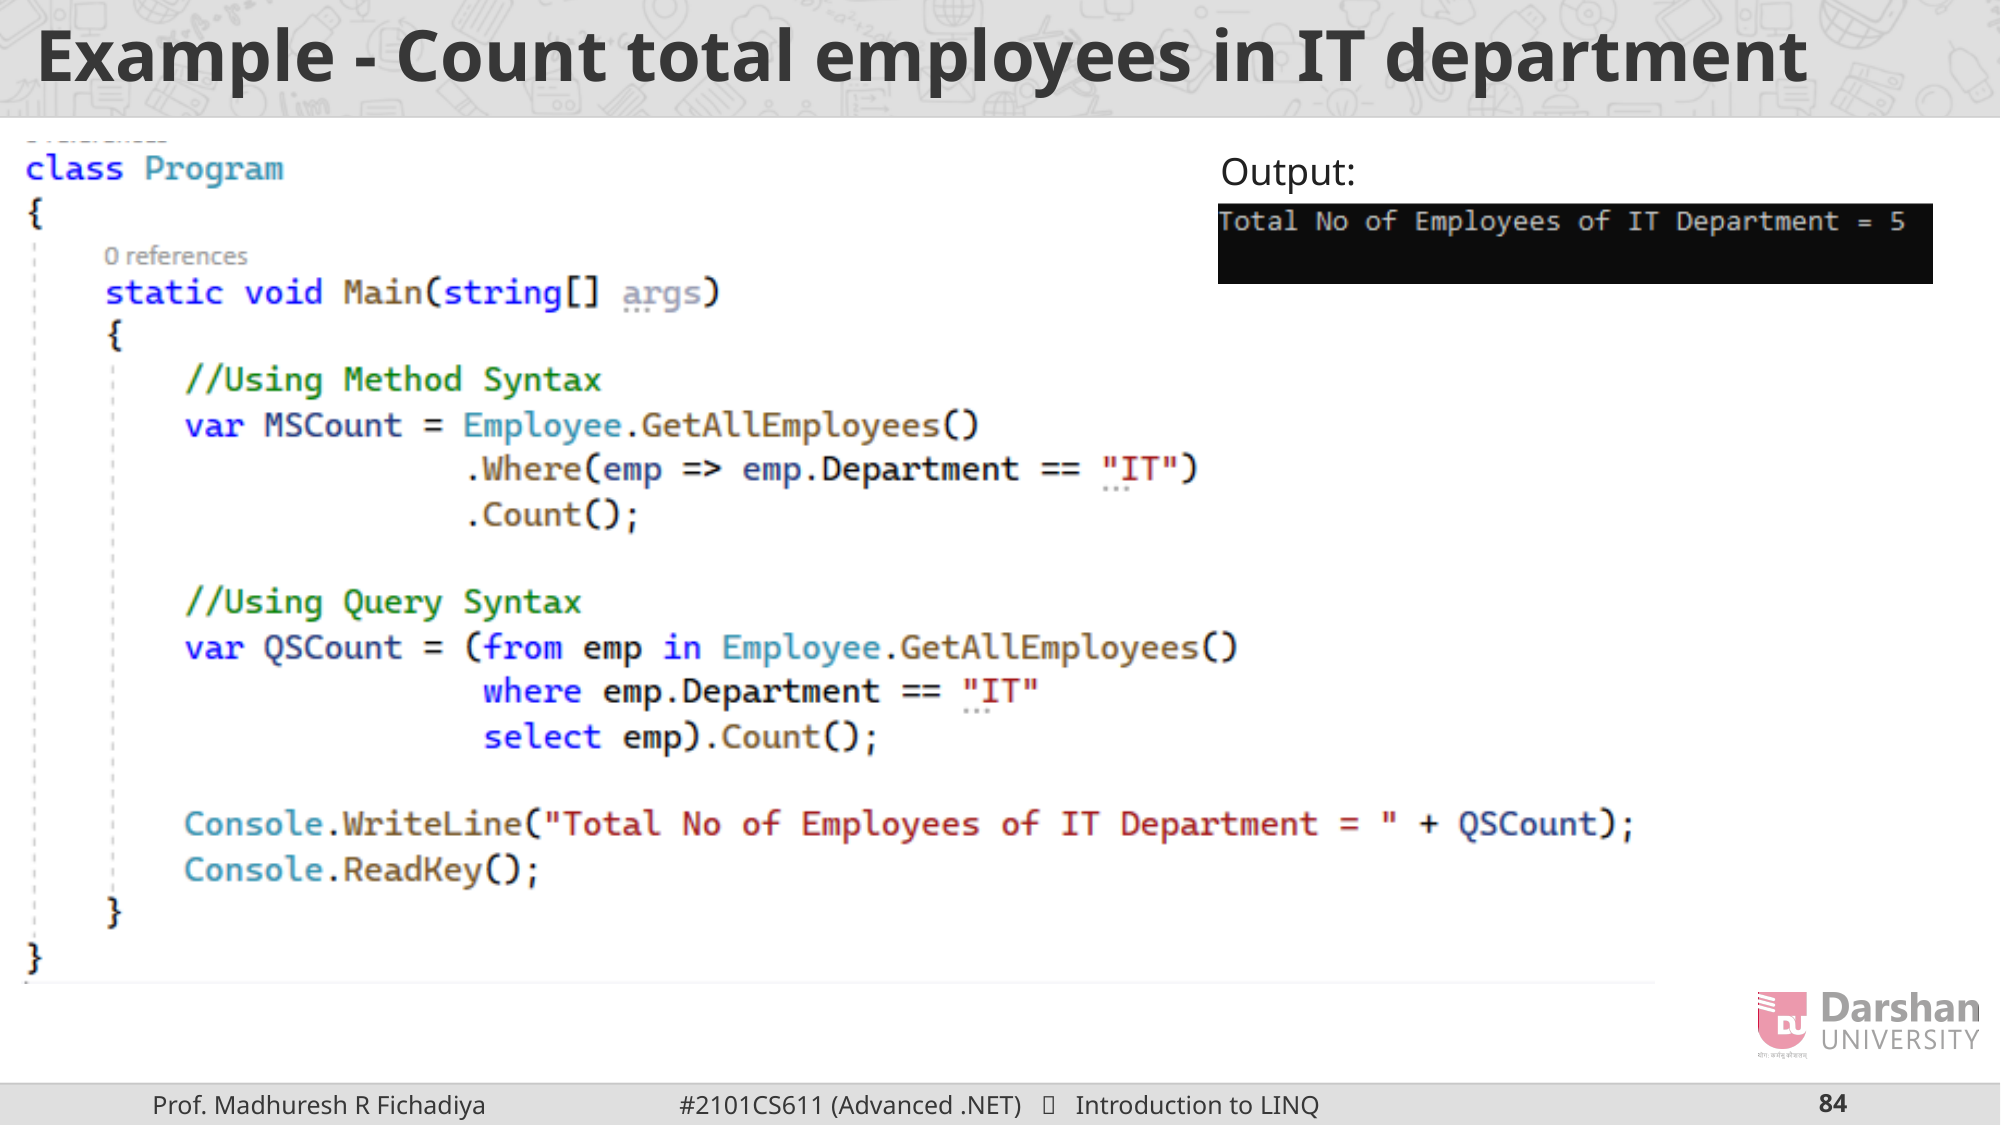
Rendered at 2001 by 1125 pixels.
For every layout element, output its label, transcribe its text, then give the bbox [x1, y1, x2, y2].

title Example - Count total employees in IT department [0, 0, 2000, 117]
table_cell CE [1758, 992, 1979, 1059]
picture [21, 141, 1933, 985]
